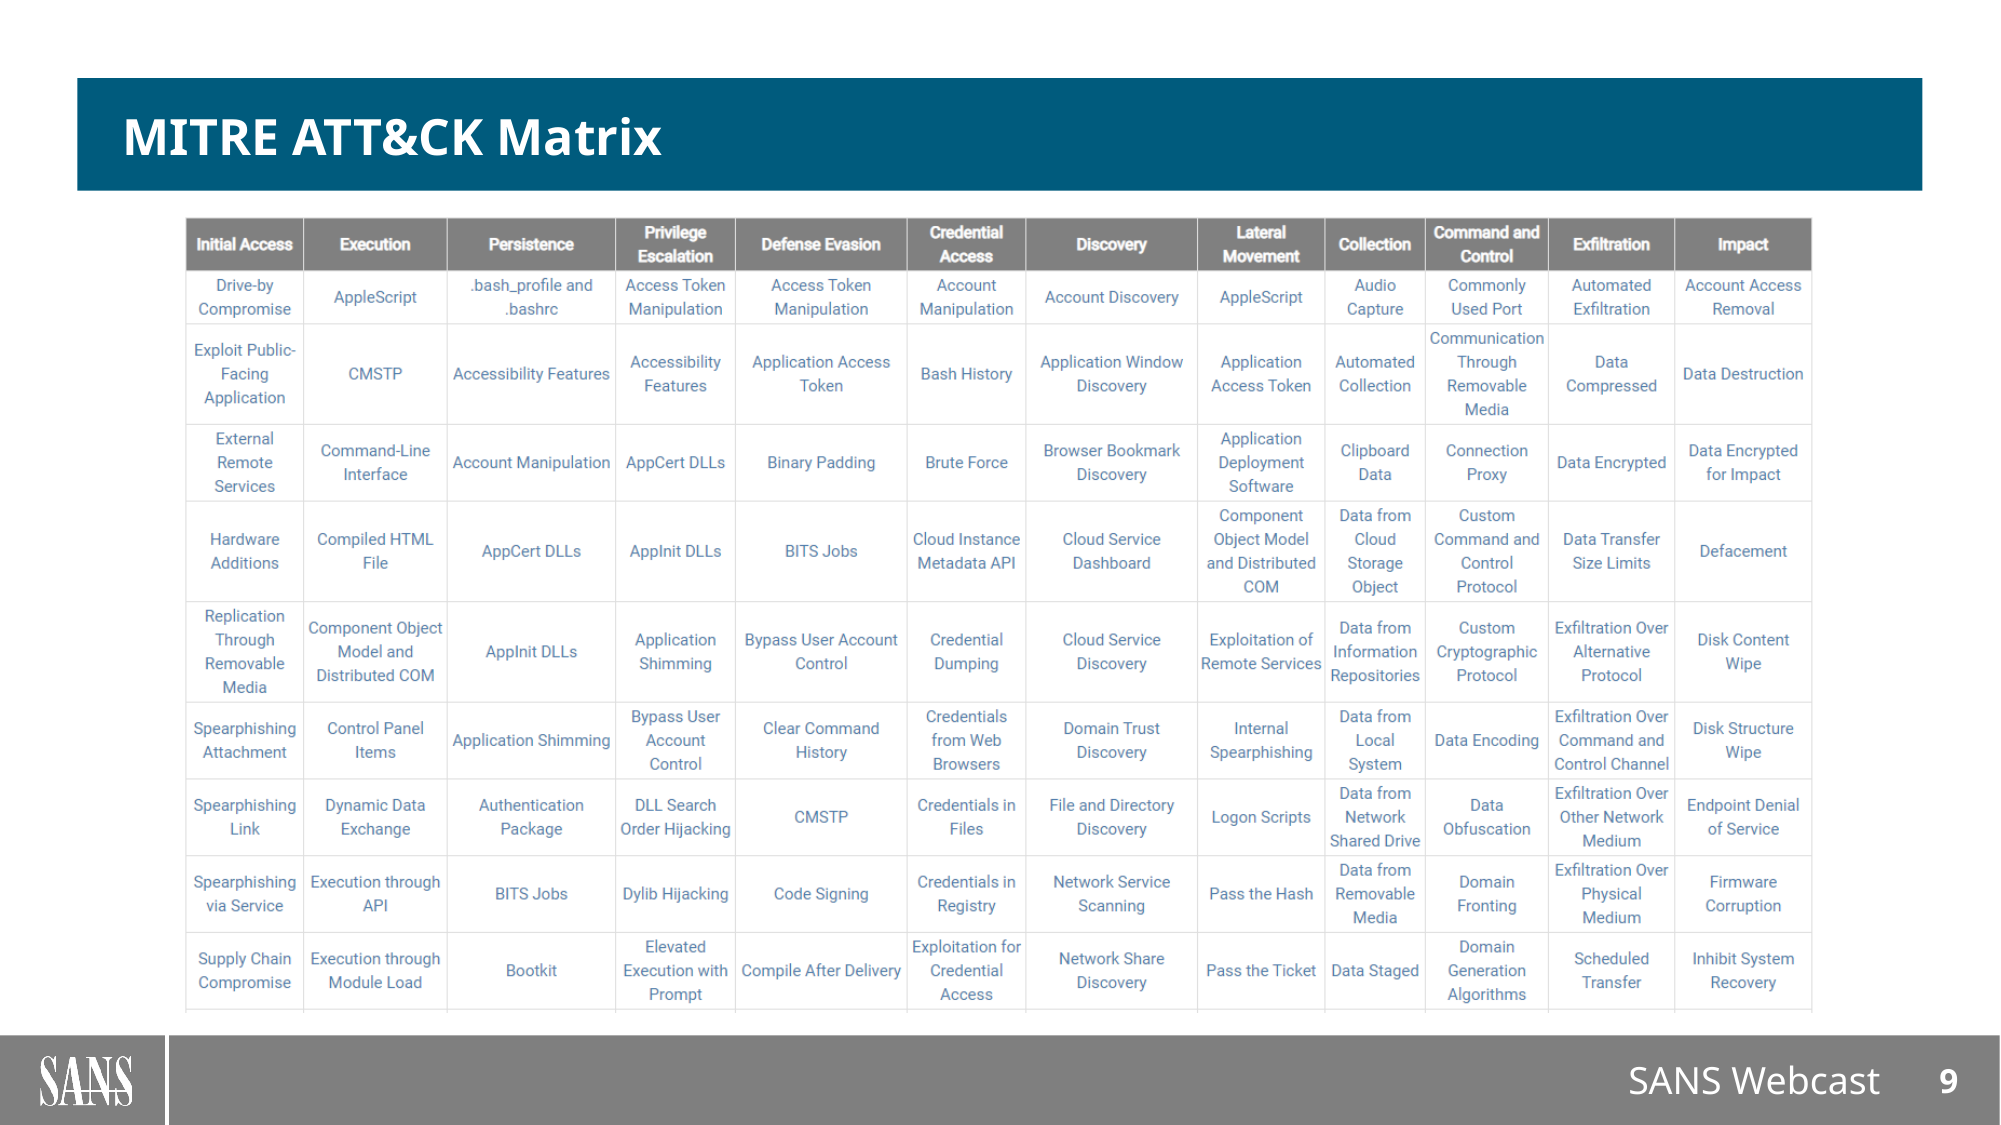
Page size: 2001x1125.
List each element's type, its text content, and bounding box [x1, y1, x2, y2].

title MITRE ATT&CK Matrix [107, 78, 1893, 191]
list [179, 212, 1820, 1013]
